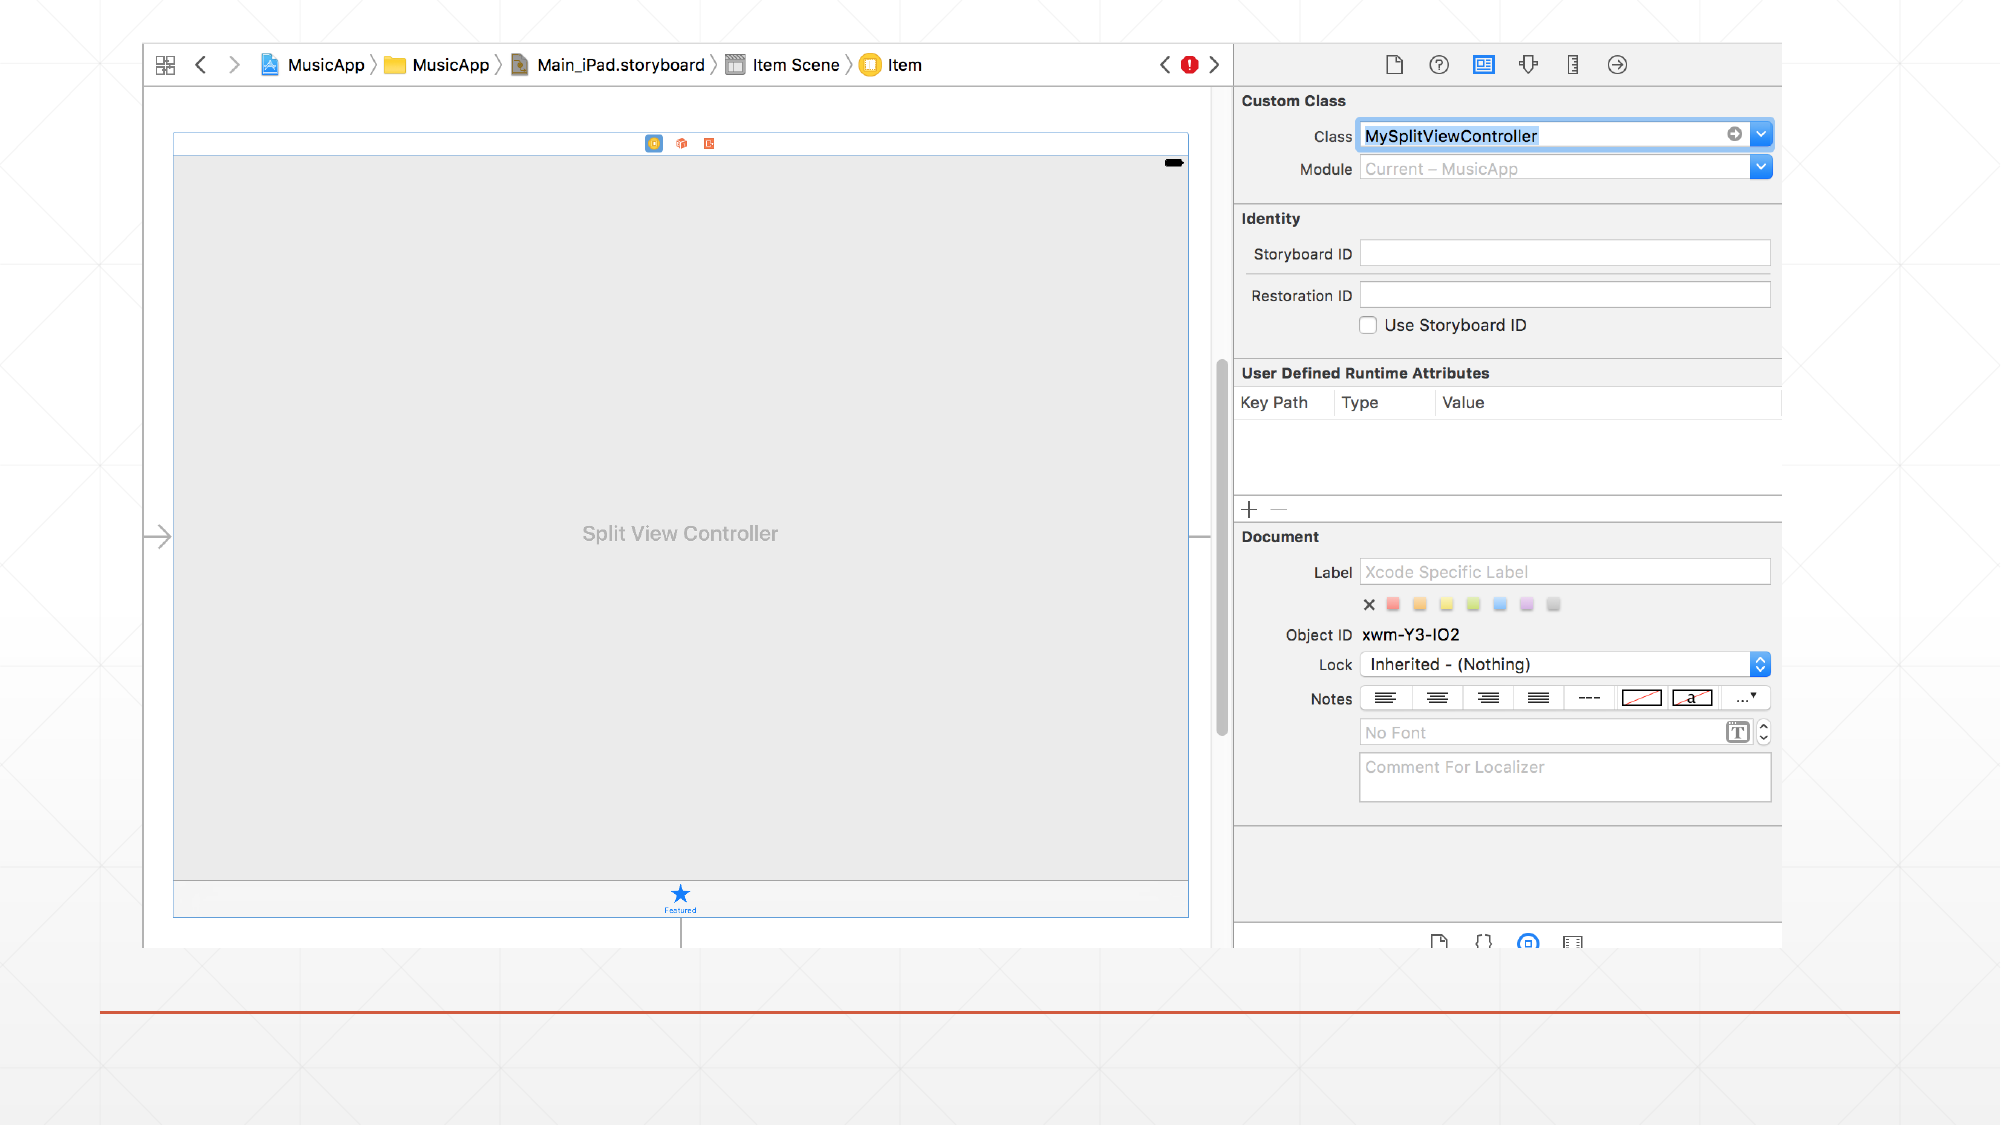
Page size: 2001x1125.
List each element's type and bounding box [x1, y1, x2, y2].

list [142, 42, 1782, 948]
